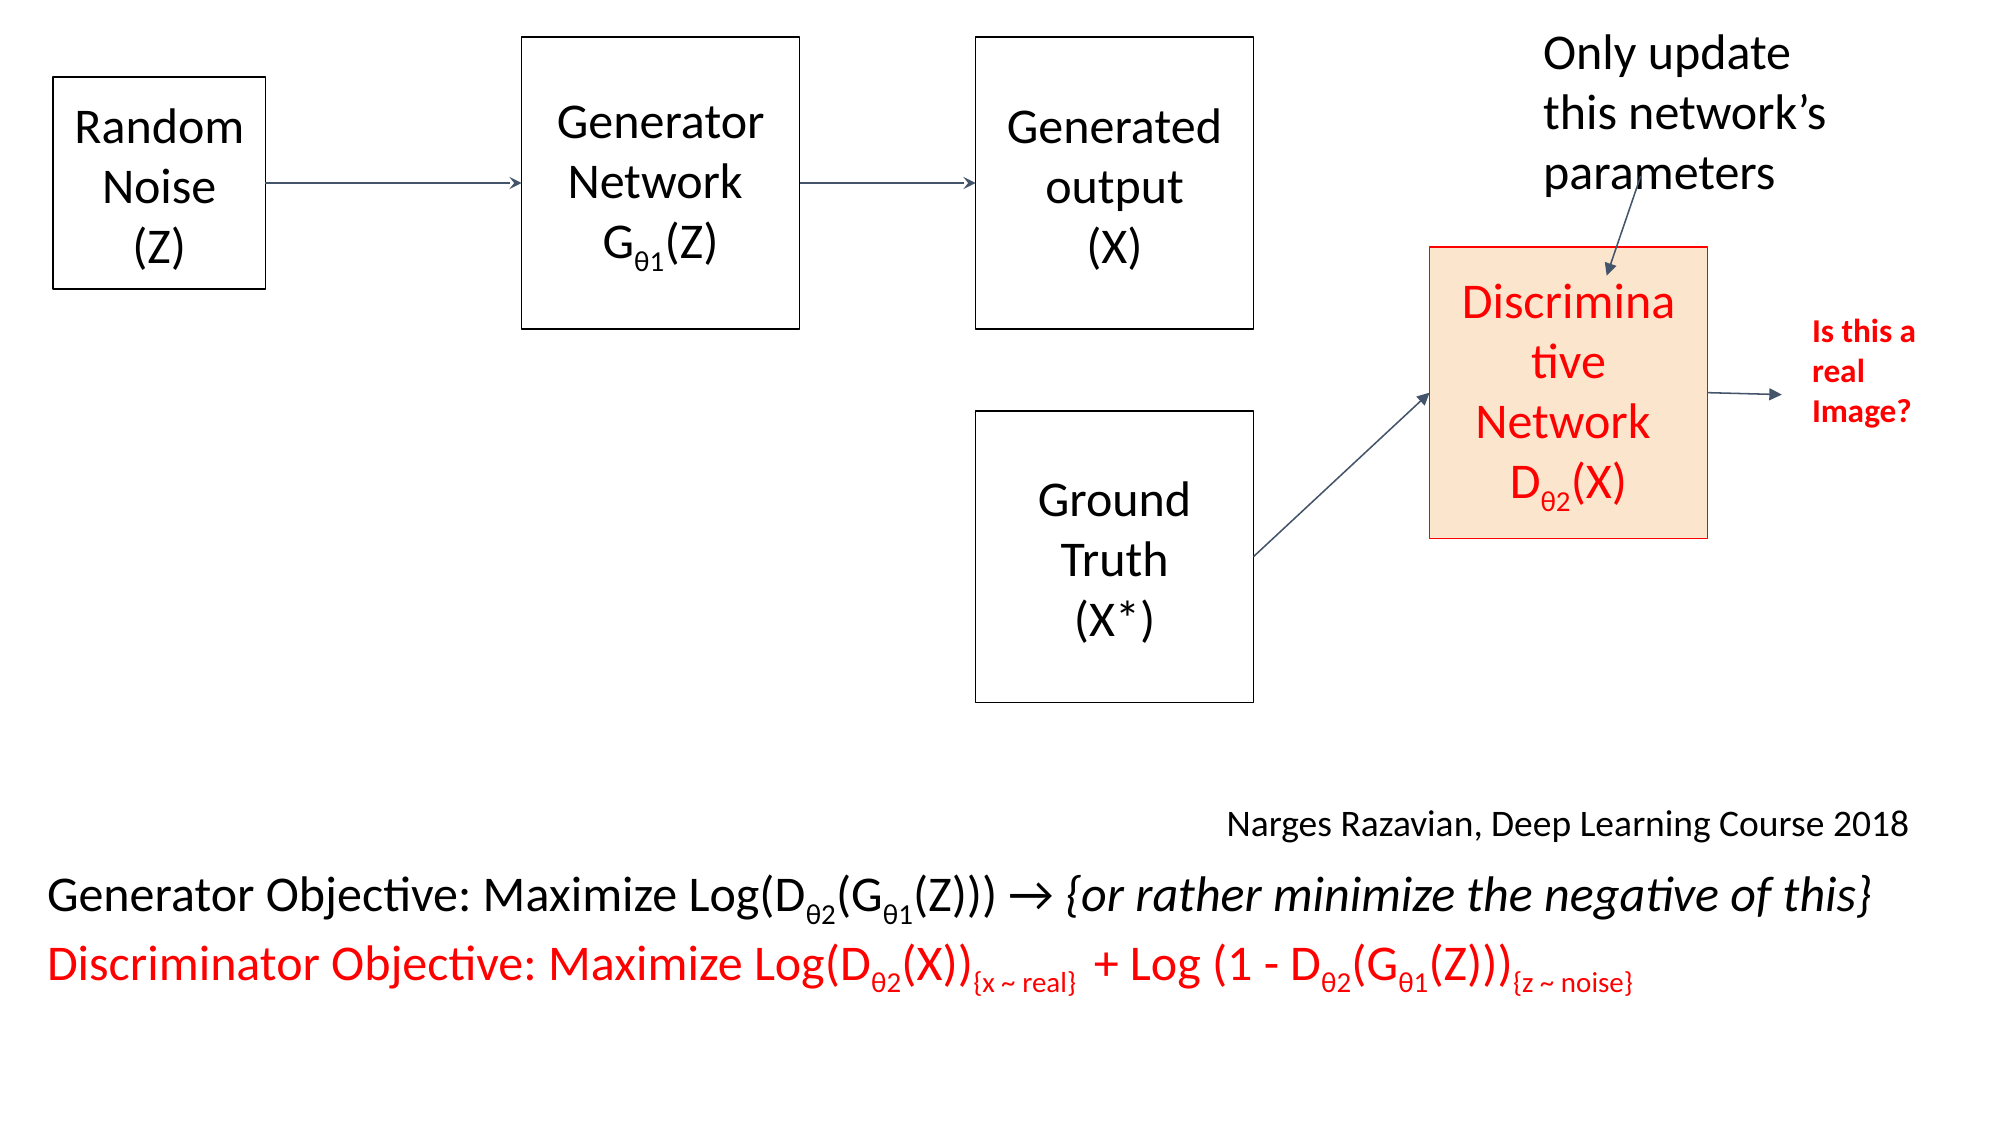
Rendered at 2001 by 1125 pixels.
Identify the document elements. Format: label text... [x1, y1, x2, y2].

text_box Ground Truth (X*) [975, 410, 1254, 703]
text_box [1606, 176, 1641, 276]
text_box Random Noise (Z) [53, 76, 266, 290]
text_box Generator Objective: Maximize Log(Dθ2(Gθ1(Z))) → {or rather minimize the negative of this} Discriminator Objective: Maximize Log(Dθ2(X)){x ~ real} + Log (1 - Dθ2(Gθ1(Z))){z ~ noise} [27, 757, 1978, 1103]
text_box Only update this network’s parameters [1523, 0, 1867, 210]
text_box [1253, 392, 1430, 557]
text_box Generator Network Gθ1(Z) [521, 37, 800, 329]
text_box Discriminative Network Dθ2(X) [1429, 246, 1708, 539]
text_box Narges Razavian, Deep Learning Course 2018 [1211, 791, 1925, 852]
text_box Is this a real Image? [1792, 289, 1957, 522]
text_box Generated output (X) [975, 37, 1254, 329]
